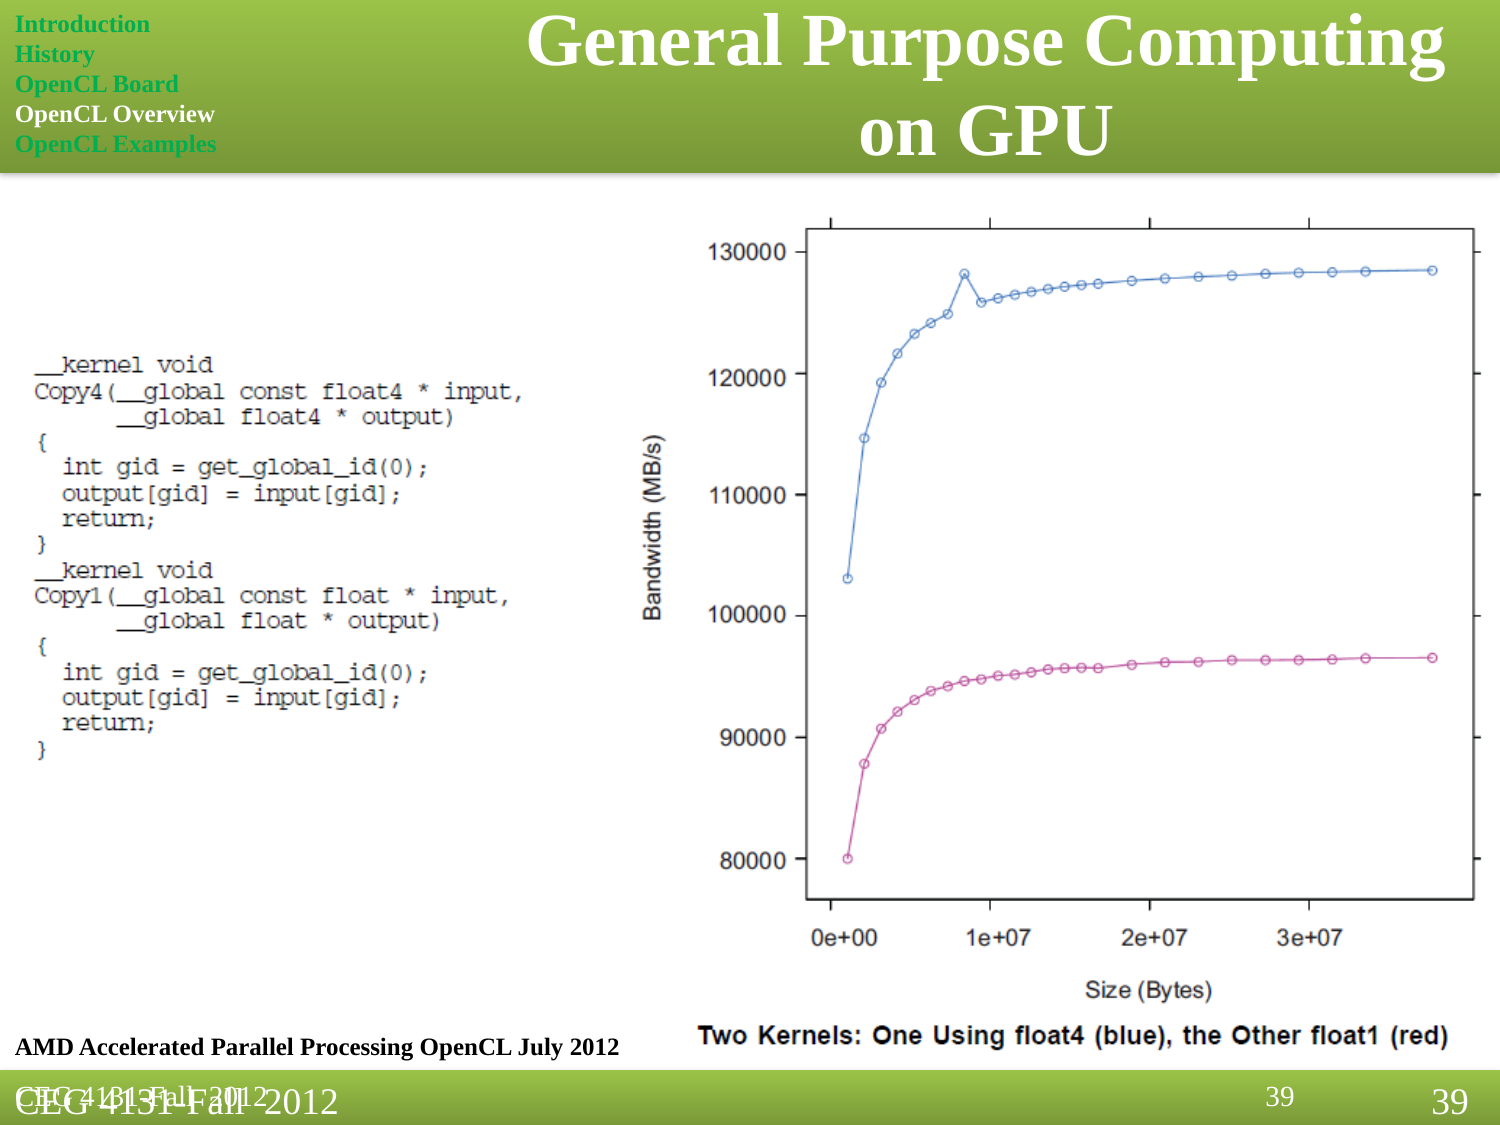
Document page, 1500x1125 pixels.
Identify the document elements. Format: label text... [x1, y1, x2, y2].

slide_number CEG 4131-Fall 2012 39 [0, 1069, 1495, 1125]
text_box Introduction History OpenCL Board OpenCL Overview OpenCL Examples [0, 0, 455, 165]
picture [17, 346, 536, 776]
picture [627, 207, 1500, 1059]
text_box AMD Accelerated Parallel Processing OpenCL July 2012 [0, 1023, 644, 1068]
